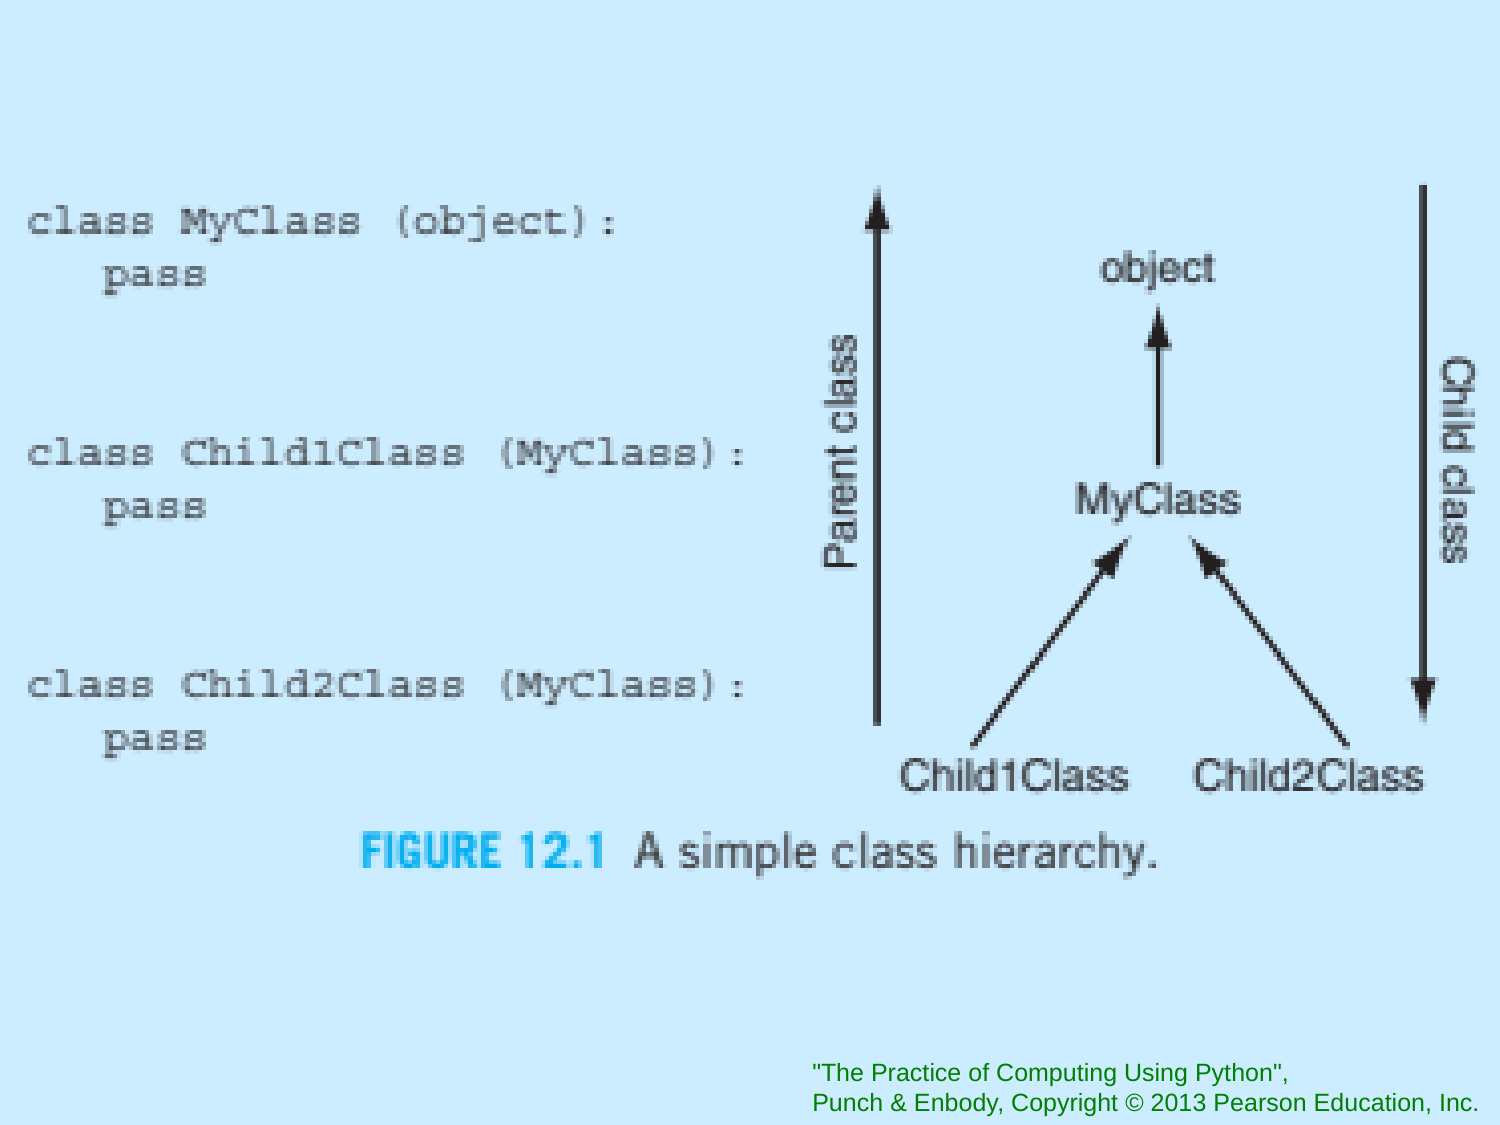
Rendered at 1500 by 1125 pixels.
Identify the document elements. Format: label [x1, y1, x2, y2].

list [0, 12, 1500, 1051]
